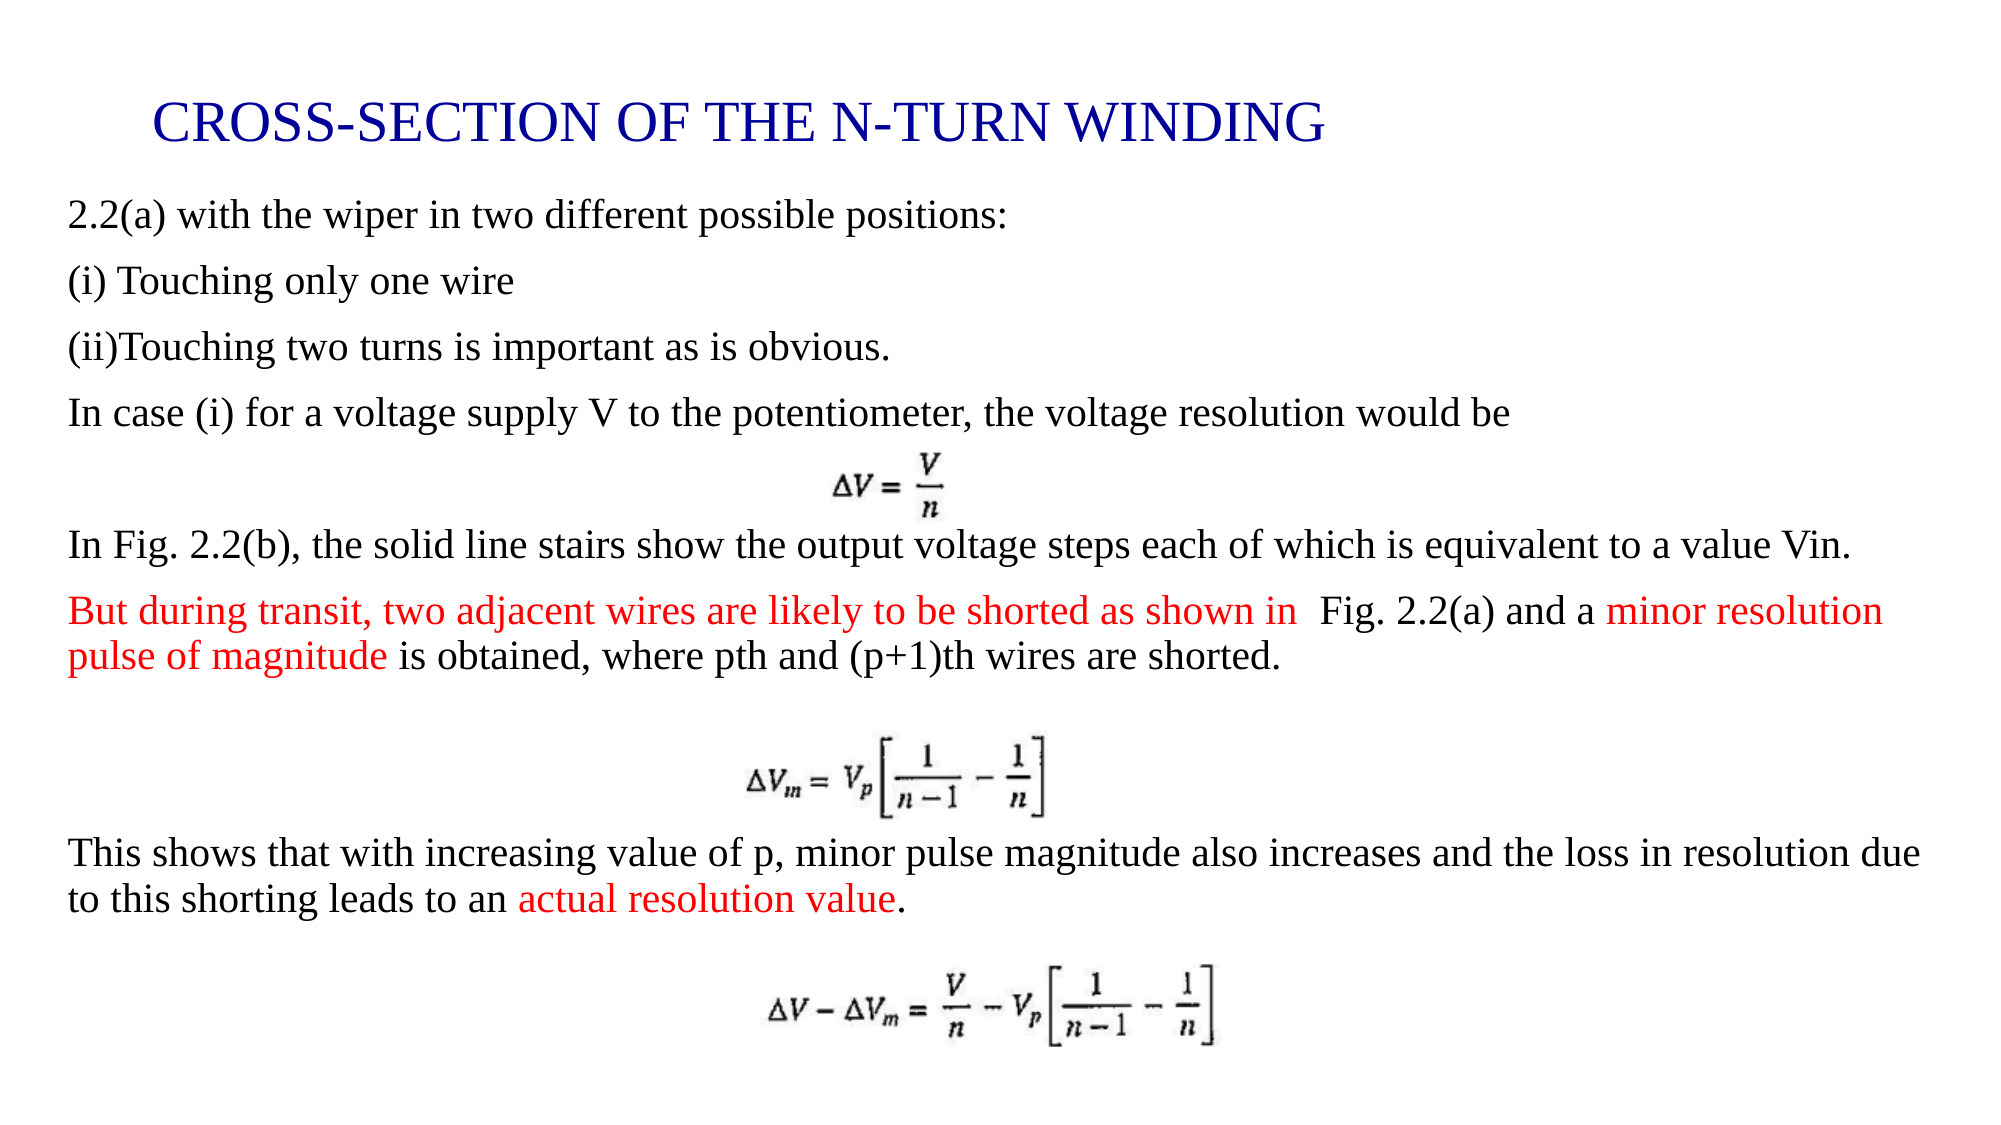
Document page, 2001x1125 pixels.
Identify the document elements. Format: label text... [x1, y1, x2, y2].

list 2.2(a) with the wiper in two different possible positions: (i) Touching only one wire (ii)Touching two turns is important as is obvious. In case (i) for a voltage supply V to the potentiometer, the voltage resolution would be In Fig. 2.2(b), the solid line stairs show the output voltage steps each of which is equivalent to a value Vin. But during transit, two adjacent wires are likely to be shorted as shown in Fig. 2.2(a) and a minor resolution pulse of magnitude is obtained, where pth and (p+1)th wires are shorted. This shows that with increasing value of p, minor pulse magnitude also increases and the loss in resolution due to this shorting leads to an actual resolution value. [52, 185, 1949, 1086]
picture [697, 730, 1118, 837]
picture [830, 445, 985, 524]
title CROSS-SECTION OF THE N-TURN WINDING [137, 59, 1863, 185]
picture [697, 963, 1281, 1066]
